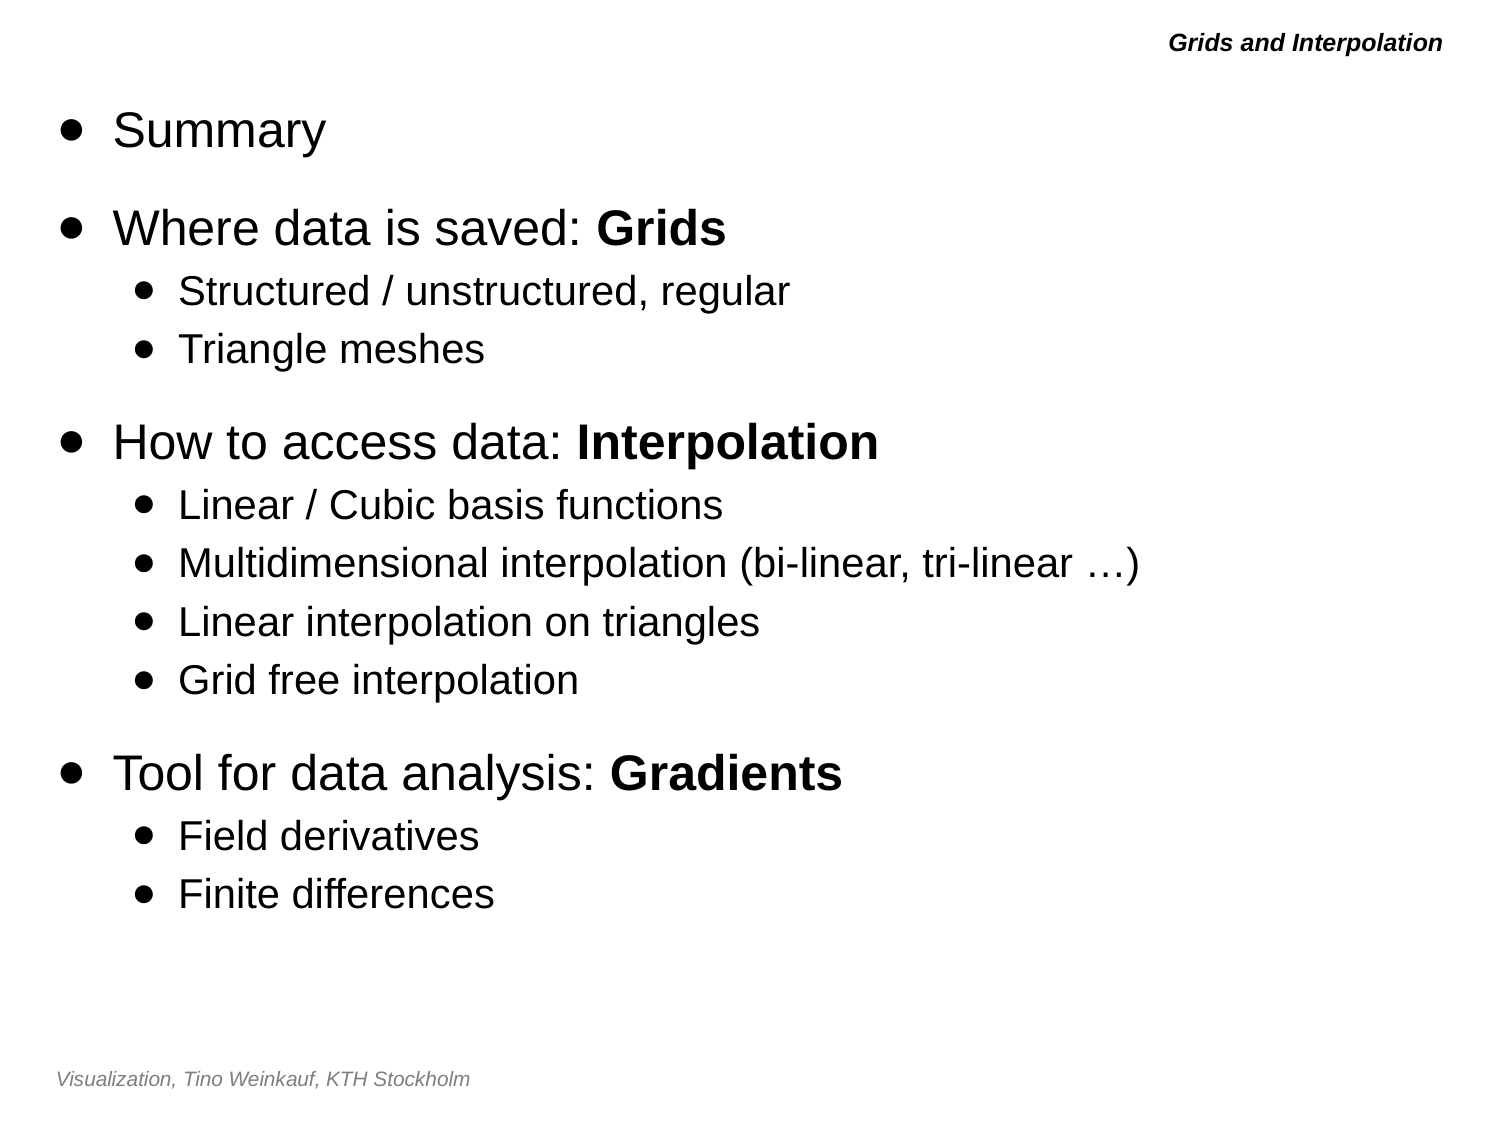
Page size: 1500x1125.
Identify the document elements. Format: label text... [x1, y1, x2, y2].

title Grids and Interpolation [237, 18, 1460, 67]
list Summary Where data is saved: Grids Structured / unstructured, regular Triangle meshes How to access data: Interpolation Linear / Cubic basis functions Multidimensional interpolation (bi-linear, tri-linear …) Linear interpolation on triangles Grid free interpolation Tool for data analysis: Gradients Field derivatives Finite differences [40, 89, 1460, 1036]
